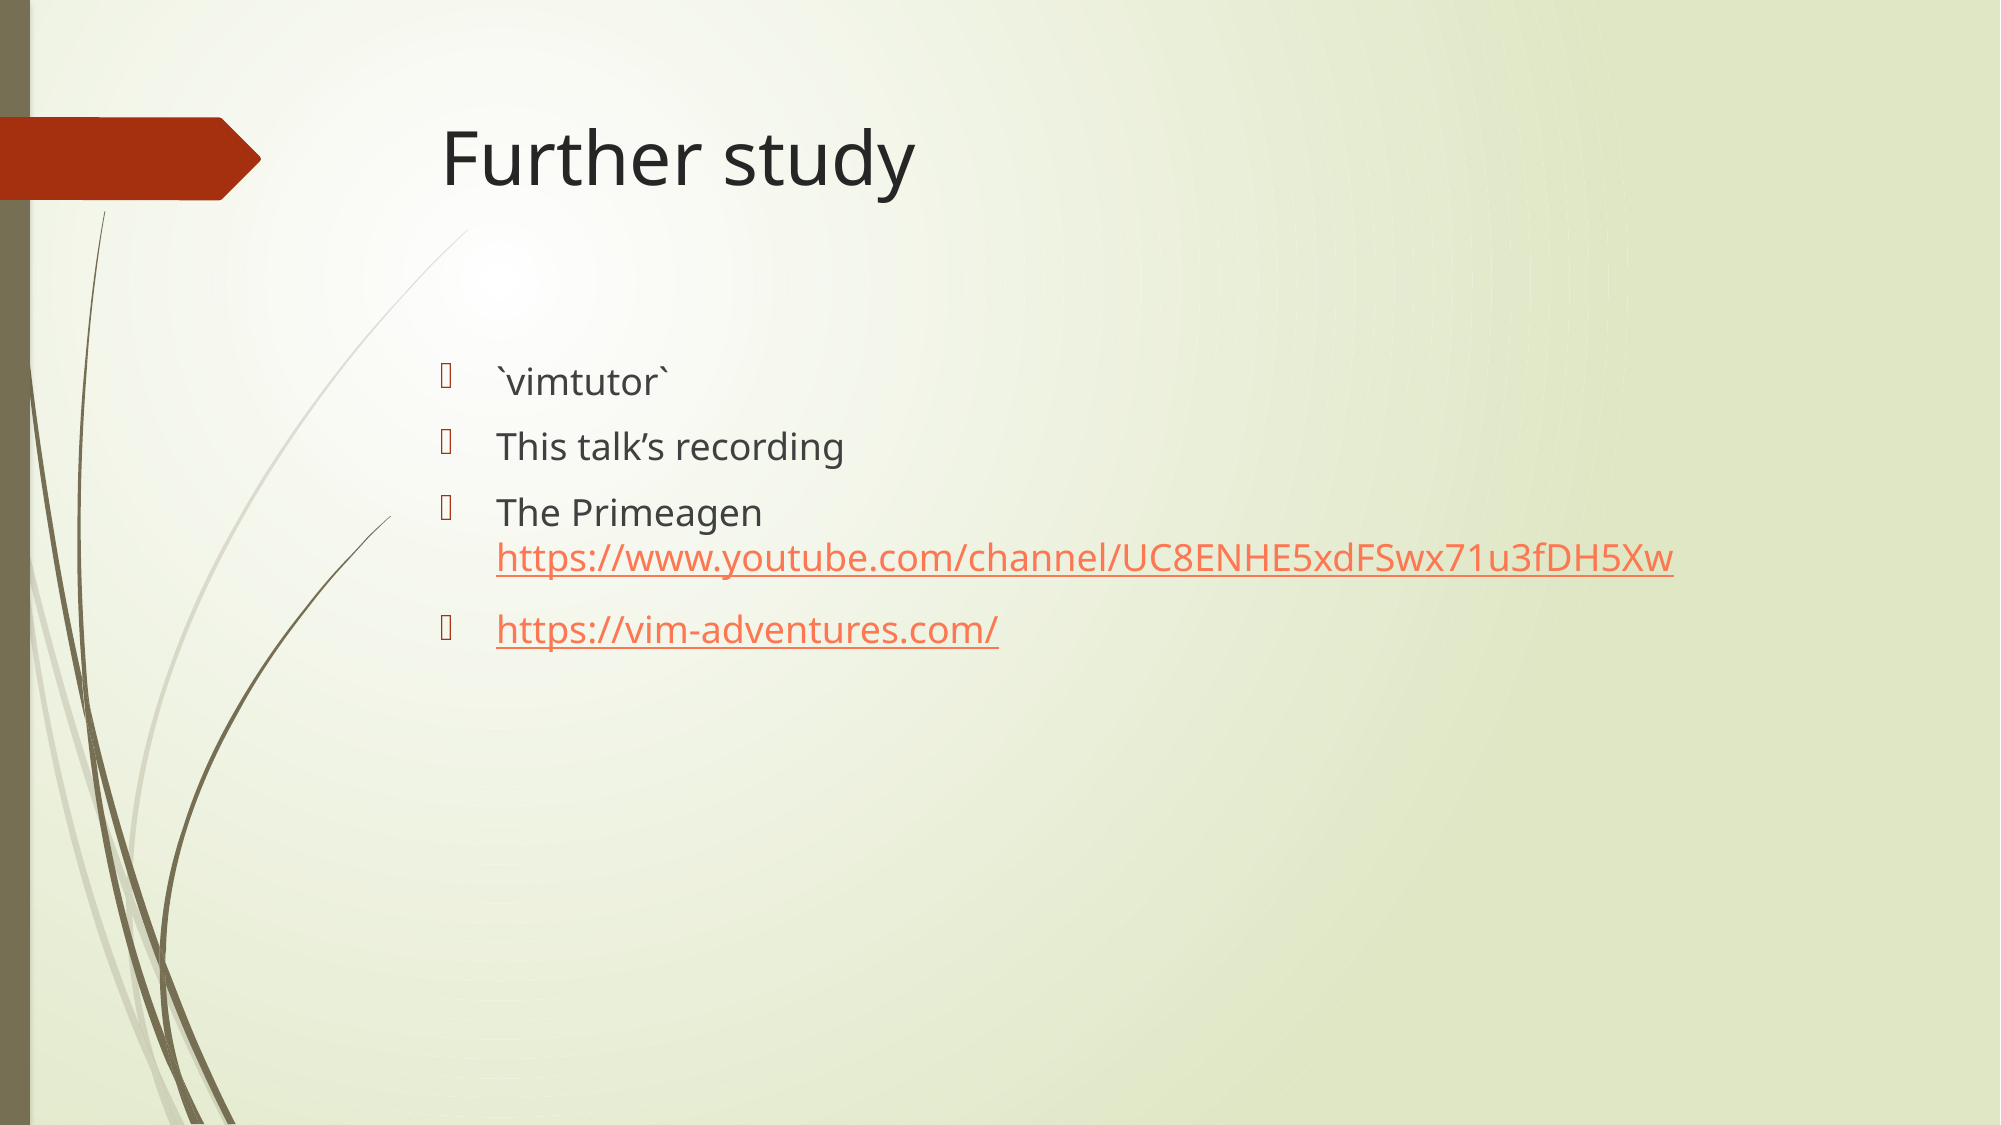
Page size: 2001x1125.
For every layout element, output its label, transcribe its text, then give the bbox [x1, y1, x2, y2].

list `vimtutor` This talk’s recording The Primeagen https://www.youtube.com/channel/UC8ENHE5xdFSwx71u3fDH5Xw https://vim-adventures.com/ [424, 350, 1888, 970]
title Further study [425, 102, 1888, 313]
